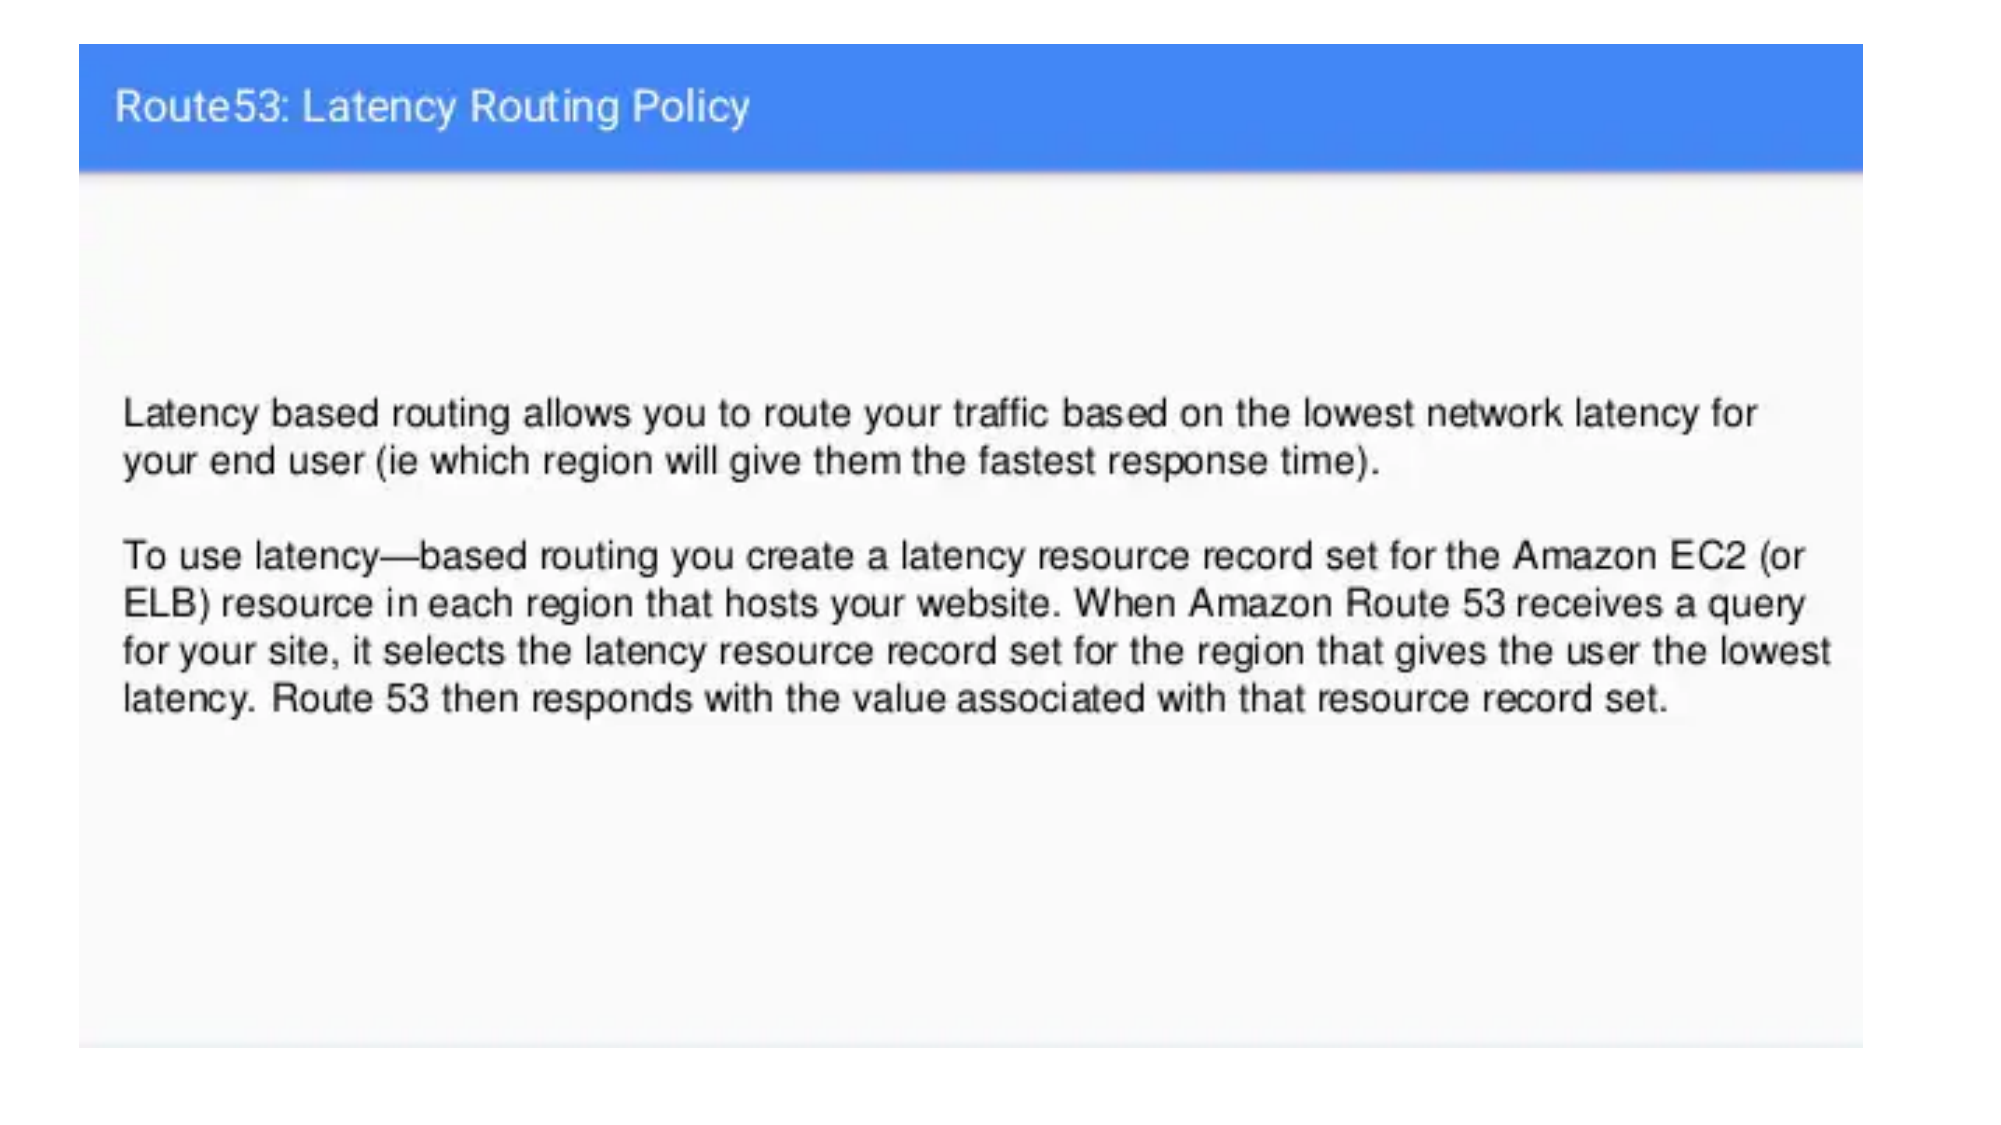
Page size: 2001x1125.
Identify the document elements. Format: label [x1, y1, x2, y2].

picture [79, 44, 1863, 1049]
